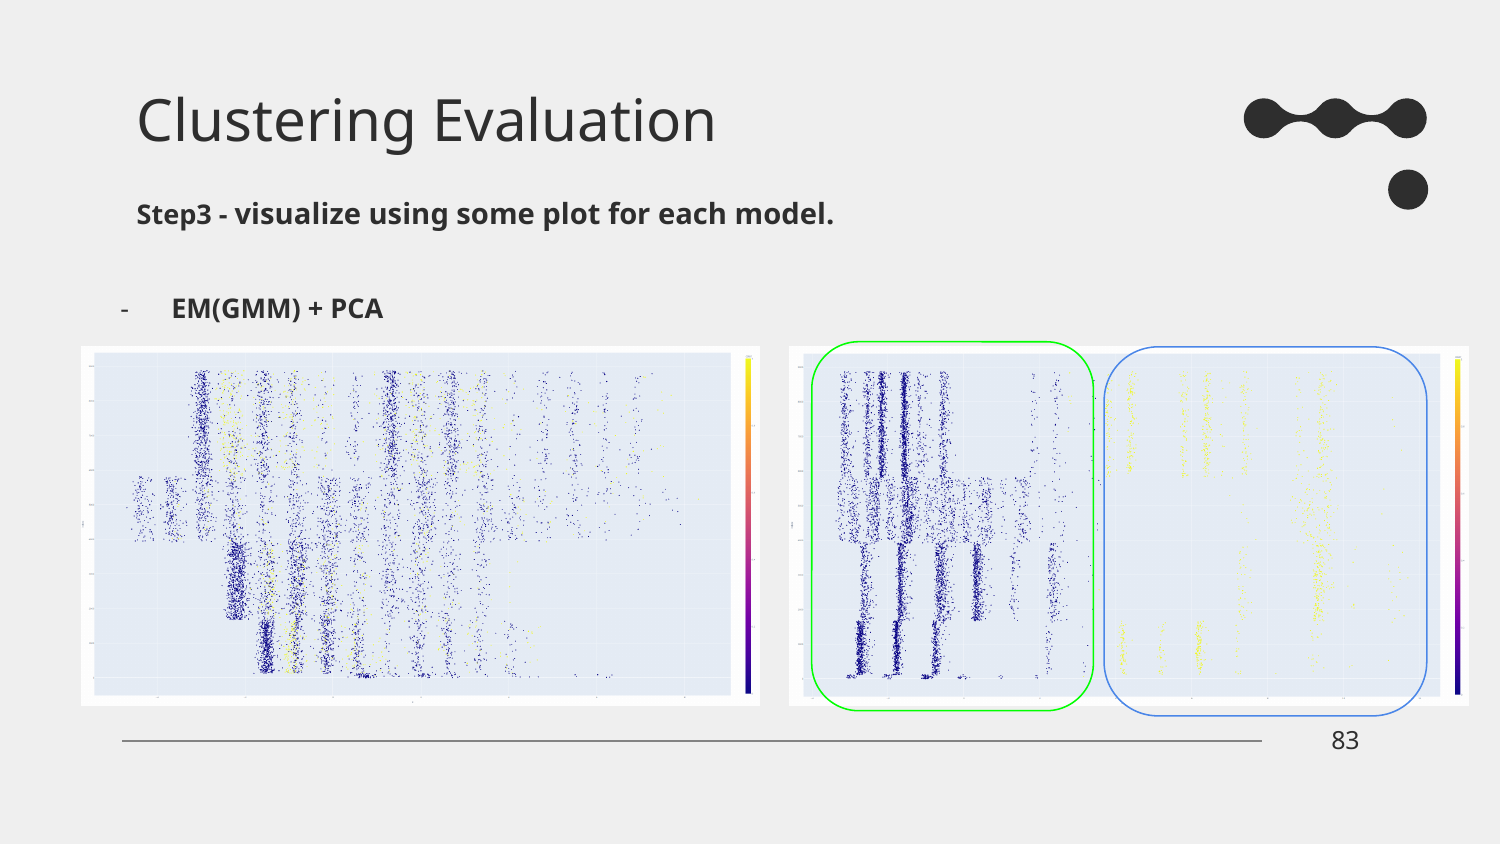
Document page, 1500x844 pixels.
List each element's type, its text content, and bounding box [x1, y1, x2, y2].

picture [789, 346, 1470, 706]
subtitle Step3 - visualize using some plot for each model. [121, 181, 861, 245]
slide_number 83 [1312, 725, 1379, 758]
text_box [841, 341, 1064, 345]
title Clustering Evaluation [121, 86, 1197, 150]
subtitle EM(GMM) + PCA [81, 273, 579, 343]
picture [81, 346, 760, 706]
